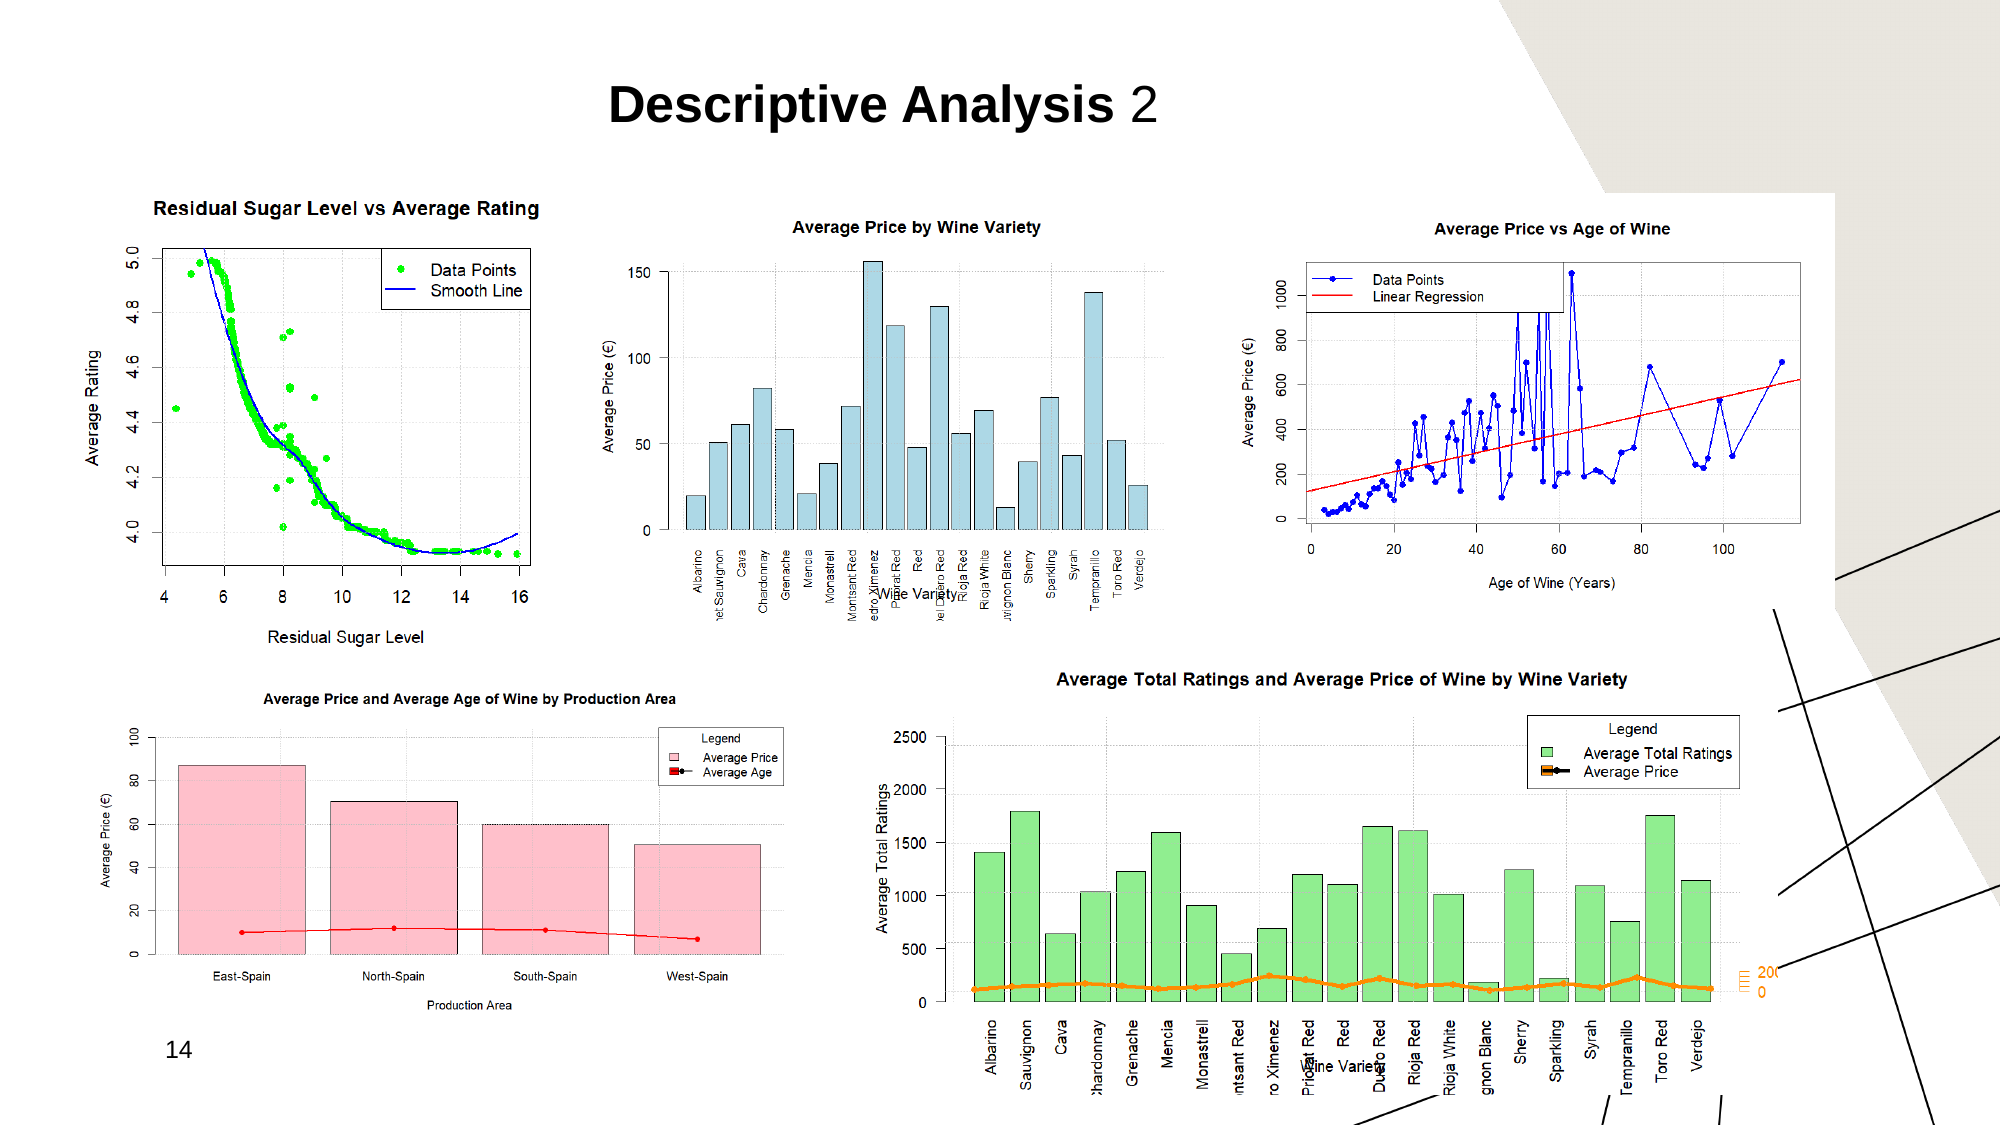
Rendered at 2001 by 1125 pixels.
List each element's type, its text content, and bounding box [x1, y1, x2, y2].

picture [79, 165, 814, 1028]
slide_number ‹#› [150, 1036, 254, 1074]
picture [597, 190, 1202, 621]
title Descriptive Analysis 2 [572, 45, 1195, 166]
picture [870, 0, 2000, 1125]
